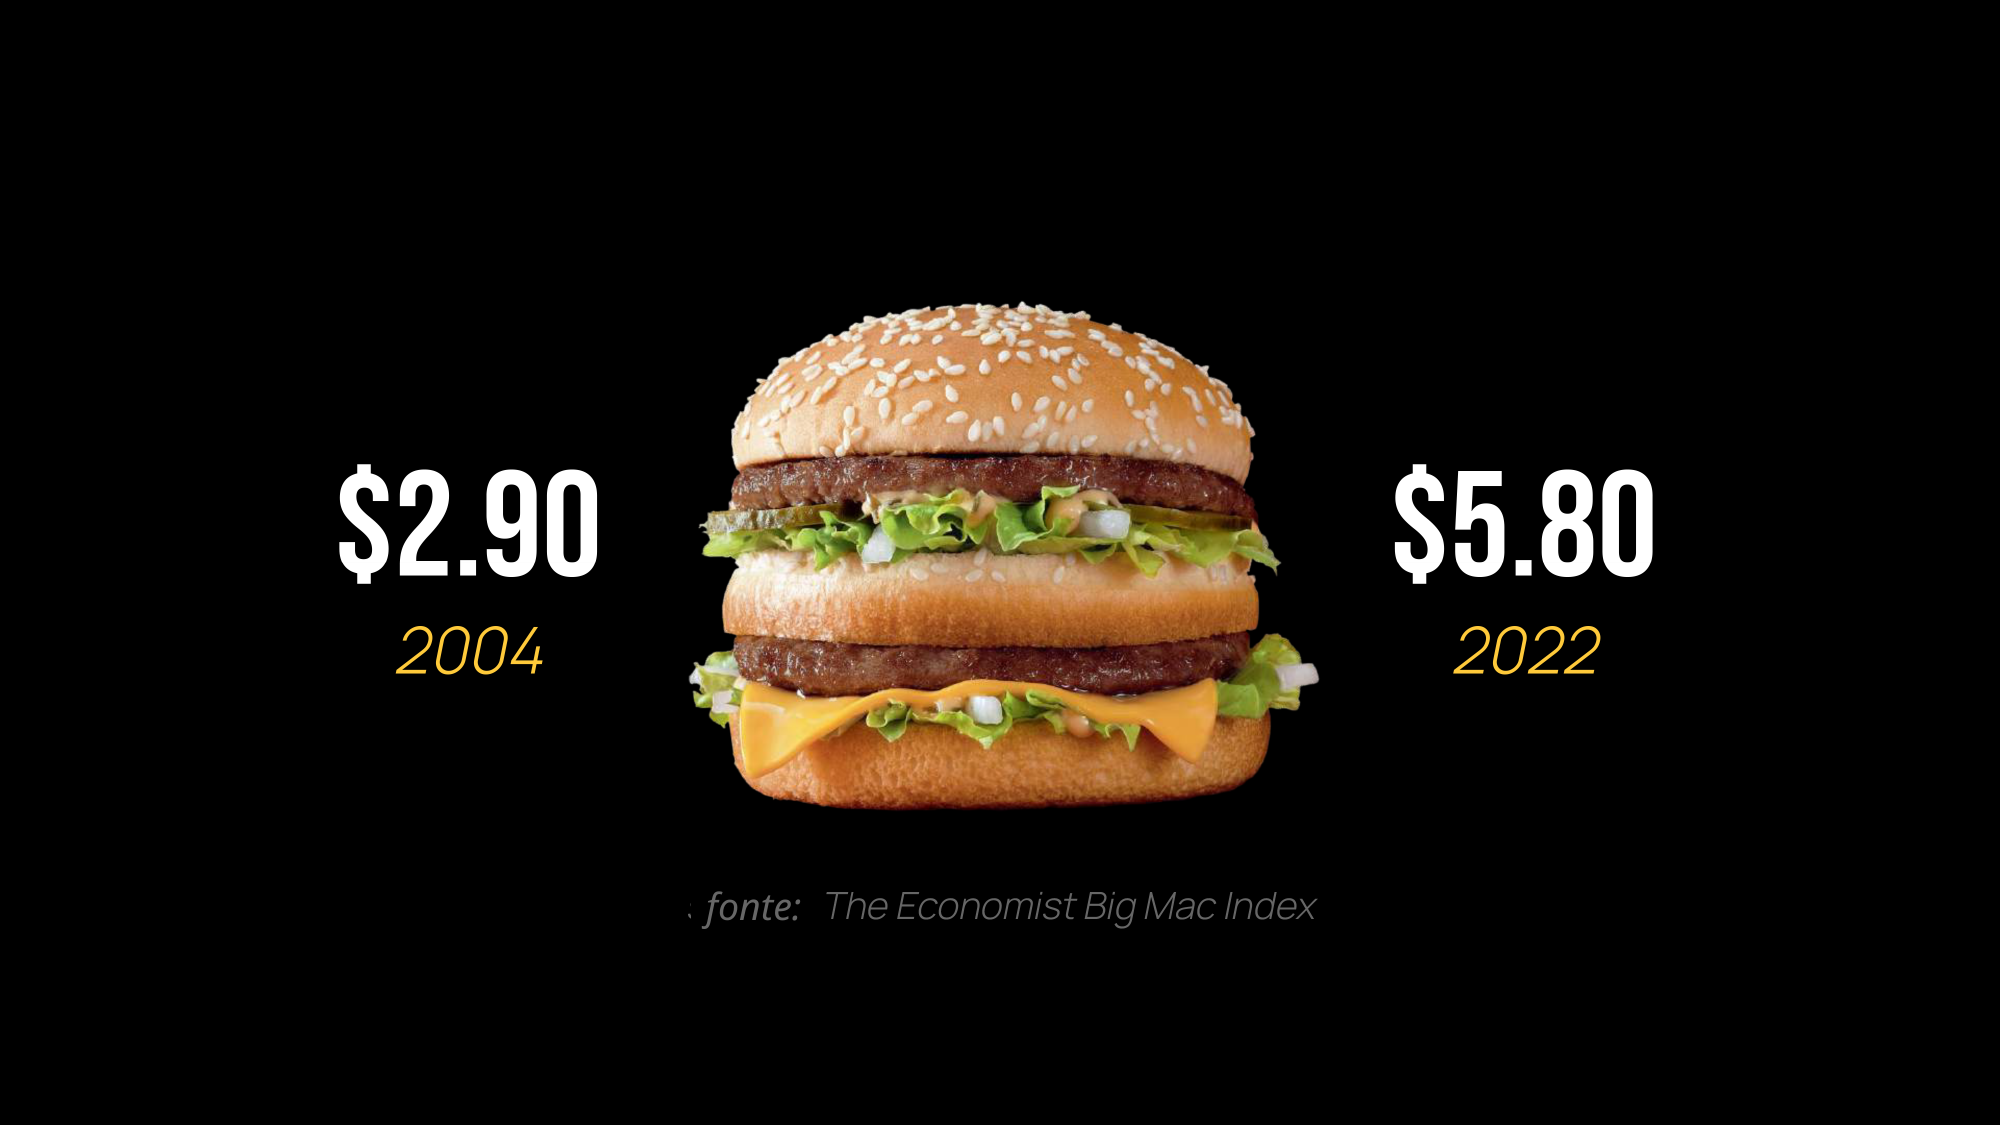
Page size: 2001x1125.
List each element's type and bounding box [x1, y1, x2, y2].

picture [250, 140, 1750, 984]
